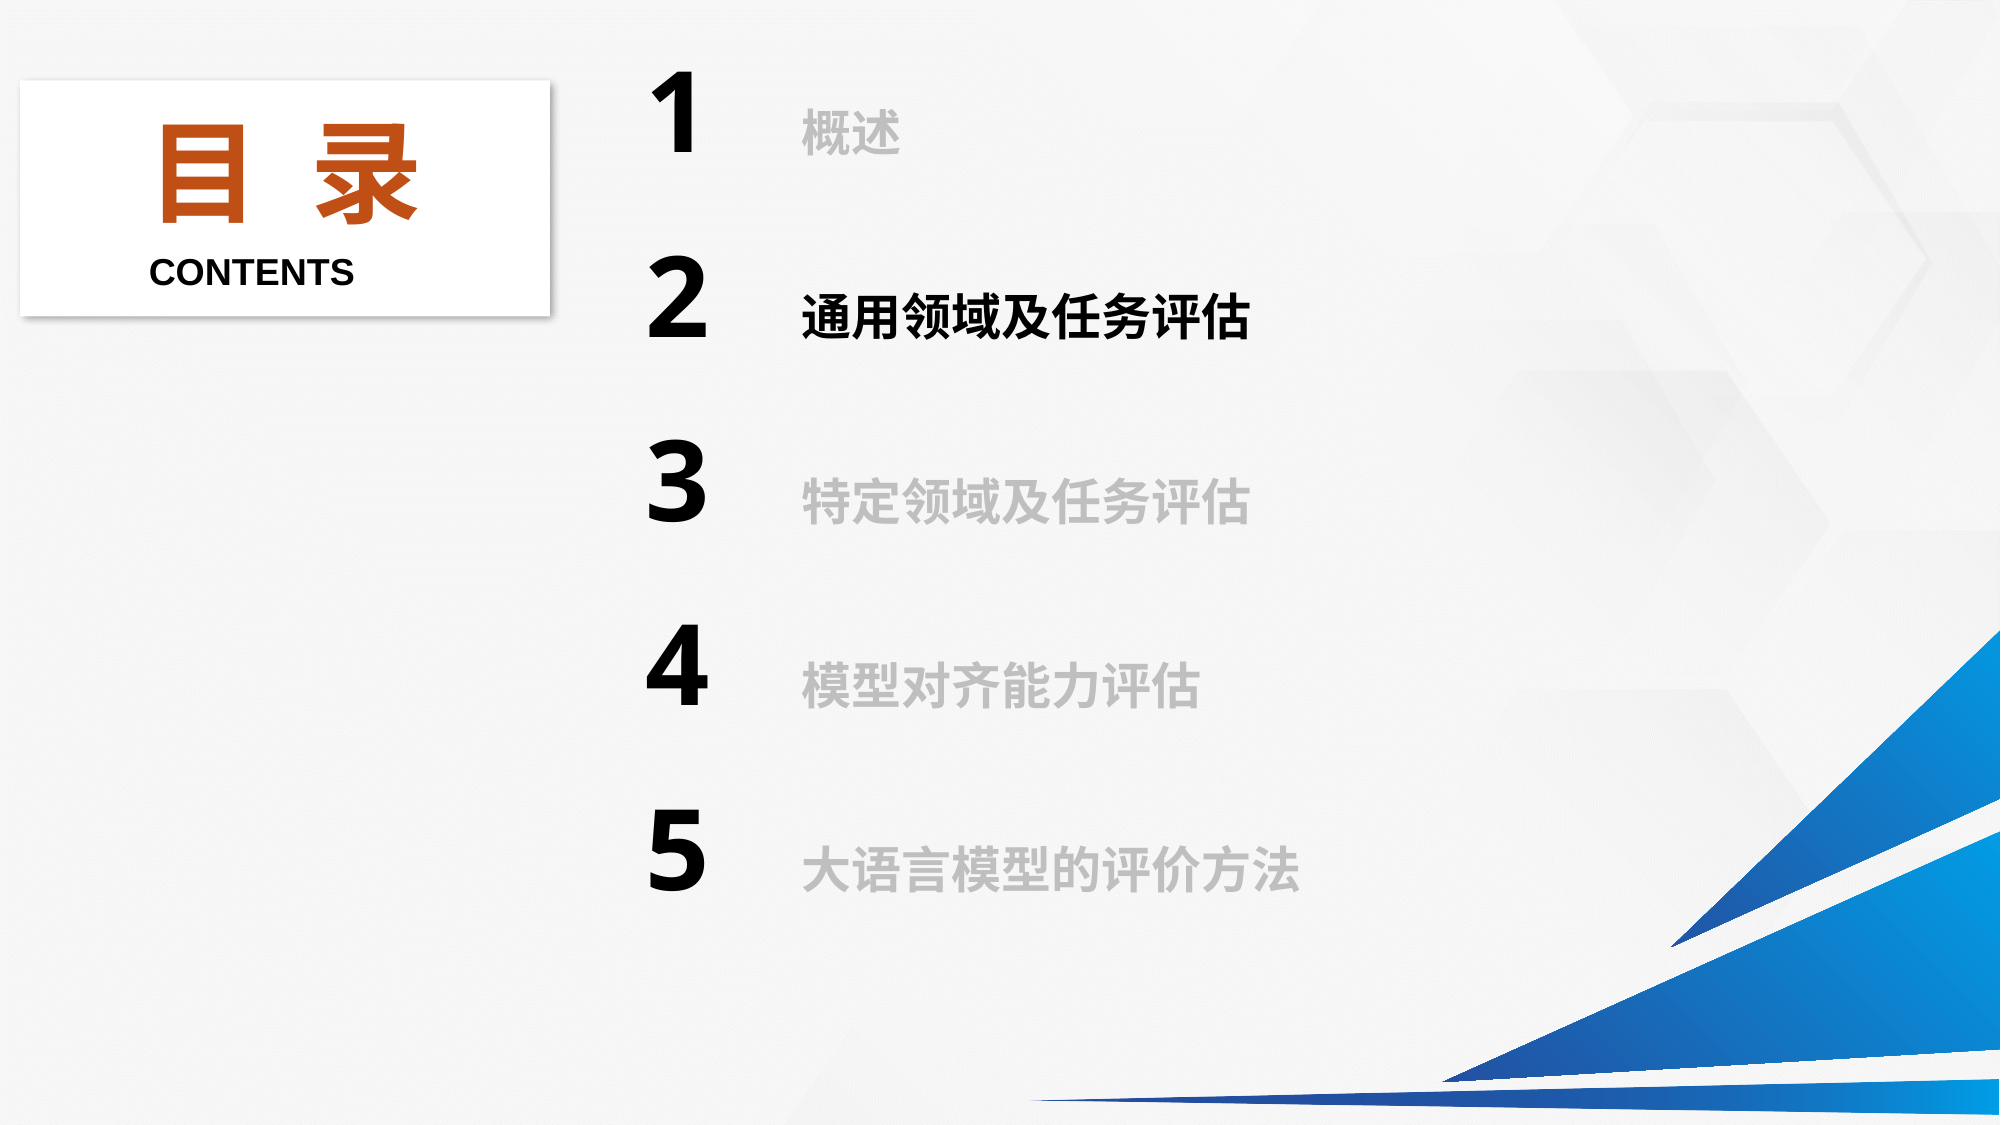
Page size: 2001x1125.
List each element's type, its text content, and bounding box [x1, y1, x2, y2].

list 4 [630, 601, 758, 771]
text_box 大语言模型的评价方法 [786, 838, 1635, 913]
picture [1026, 1079, 1951, 1115]
text_box 5 [630, 785, 758, 956]
list 特定领域及任务评估 [786, 469, 1635, 544]
list 模型对齐能力评估 [786, 653, 1635, 729]
list 通用领域及任务评估 [786, 285, 1635, 360]
list 3 [630, 416, 758, 587]
list 1 [630, 48, 758, 219]
list 2 [630, 232, 758, 403]
list 概述 [786, 100, 1635, 176]
